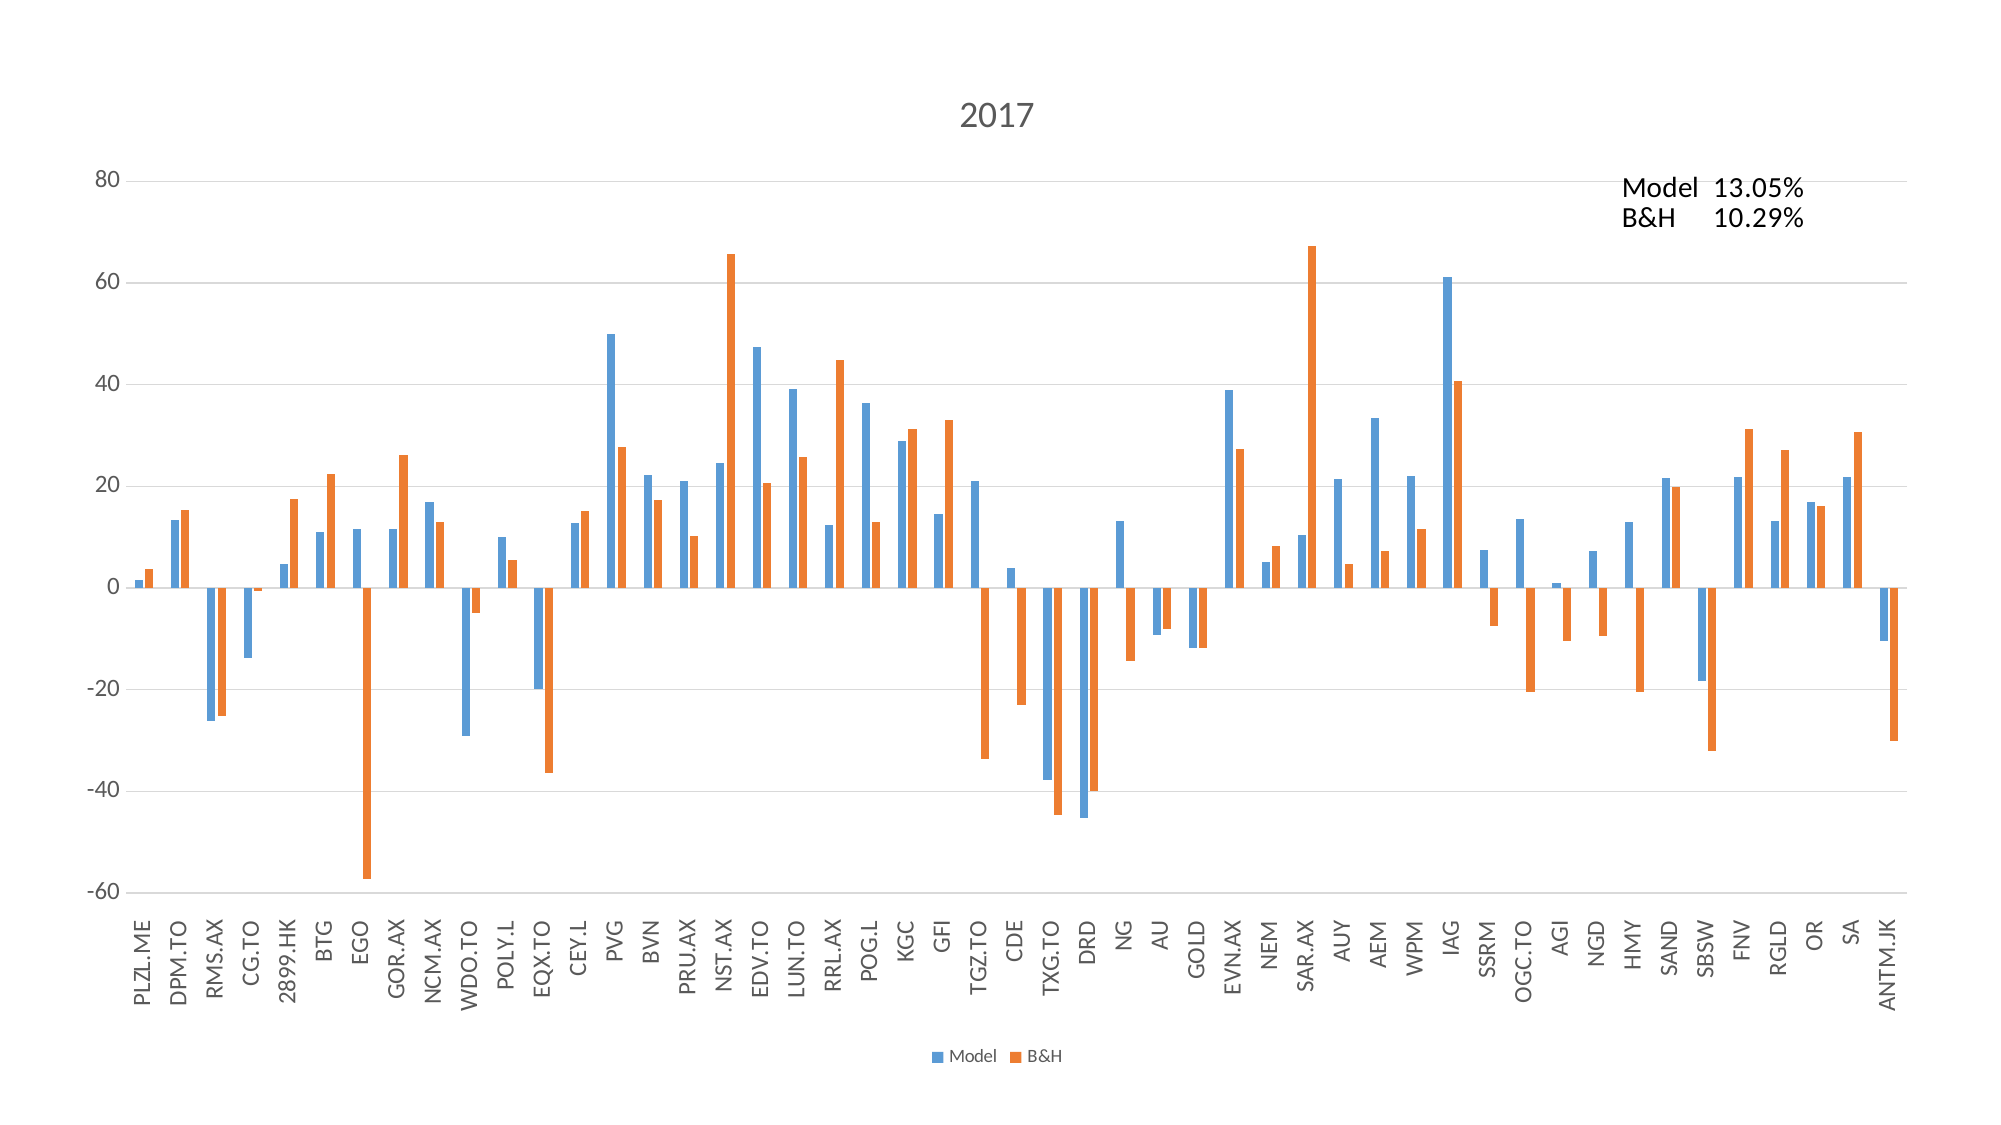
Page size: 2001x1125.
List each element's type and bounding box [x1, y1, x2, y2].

chart [48, 60, 1946, 1073]
